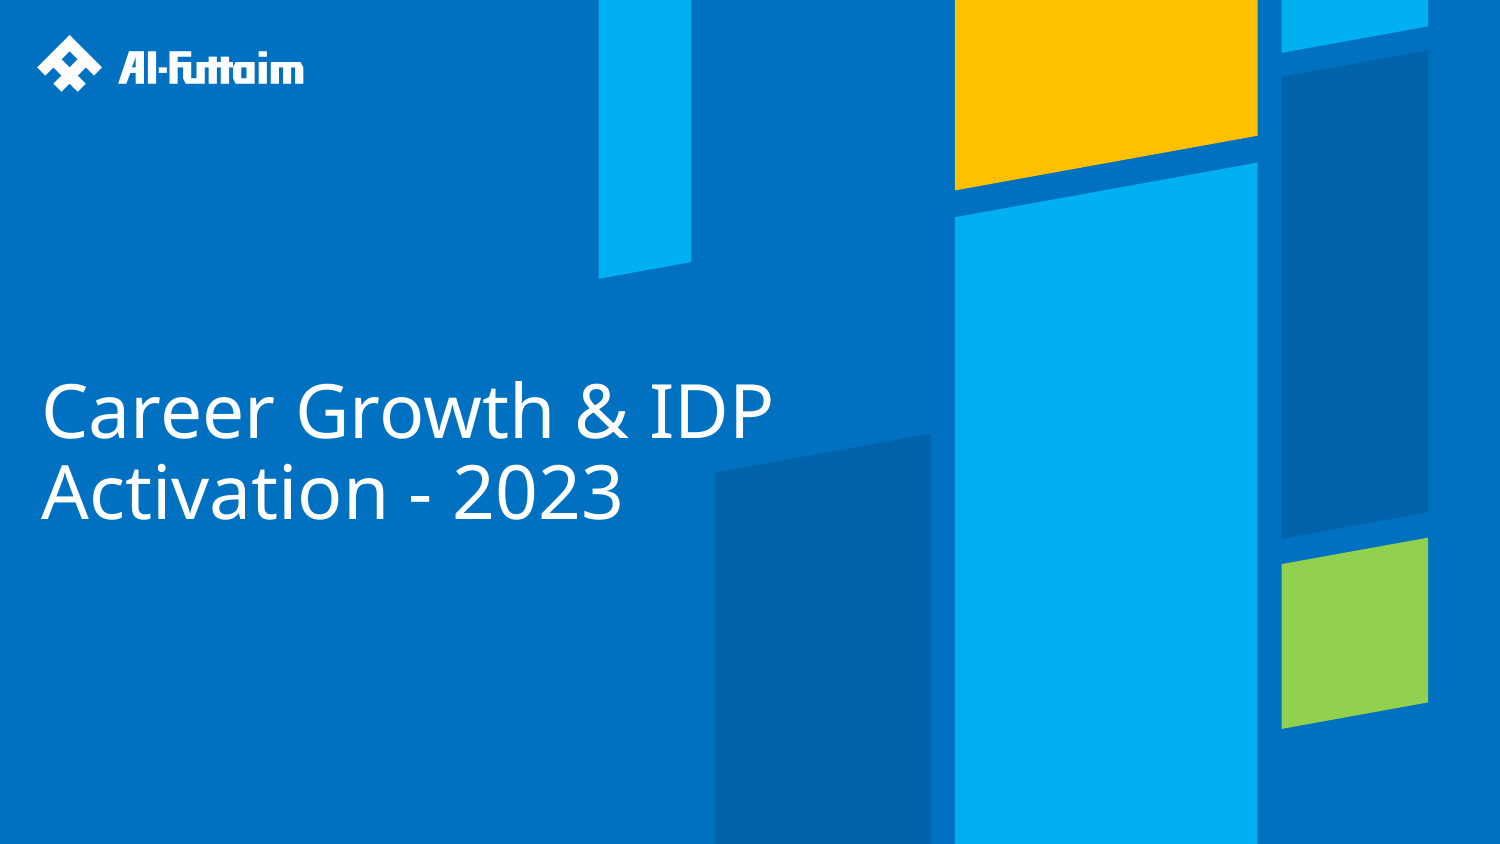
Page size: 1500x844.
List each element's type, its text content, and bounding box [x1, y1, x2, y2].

picture [25, 29, 316, 99]
text_box [524, 384, 975, 460]
title Career Growth & IDP Activation - 2023 [26, 183, 1031, 551]
